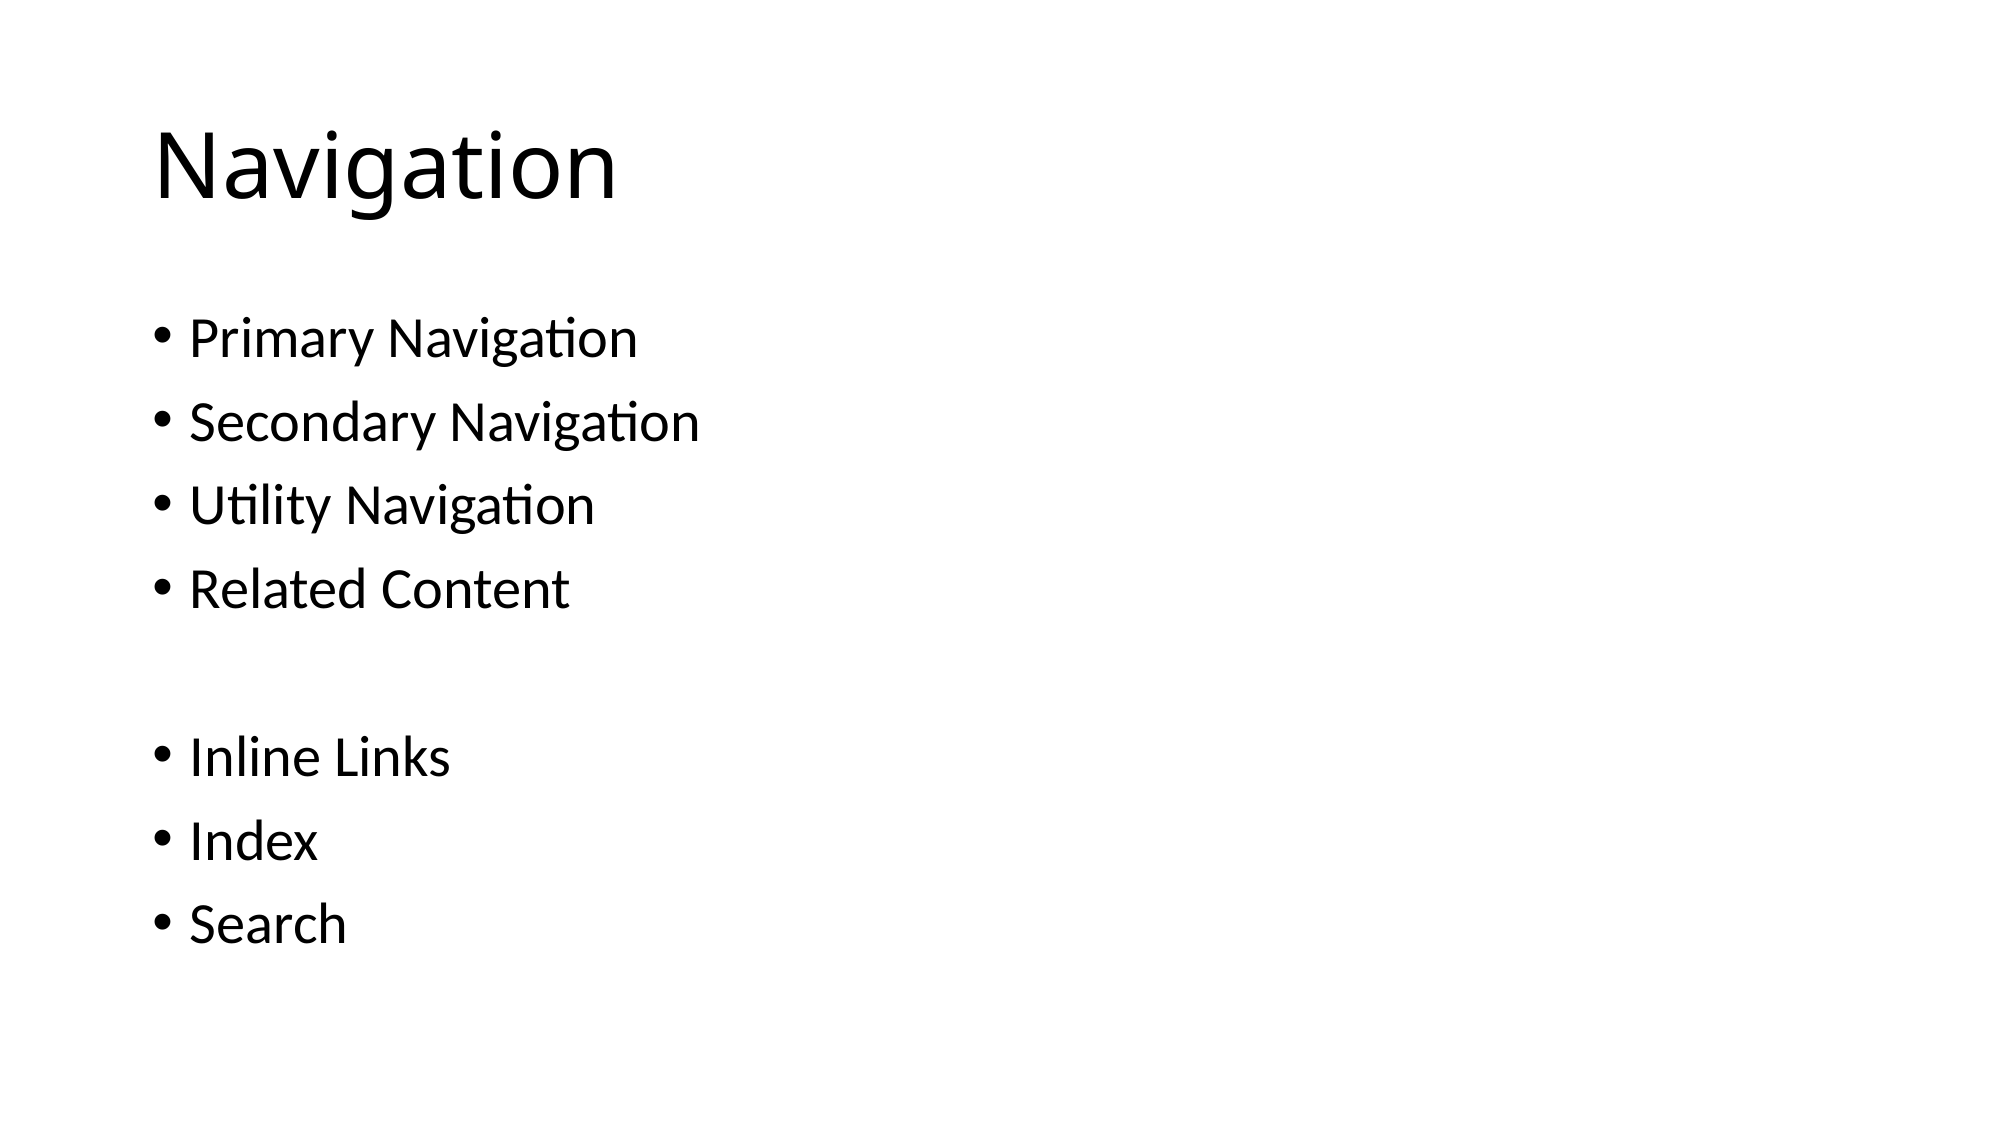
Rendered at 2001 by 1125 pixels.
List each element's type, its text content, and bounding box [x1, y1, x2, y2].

list Primary Navigation Secondary Navigation Utility Navigation Related Content Inline Links Index Search [137, 299, 1863, 1014]
title Navigation [137, 59, 1863, 278]
